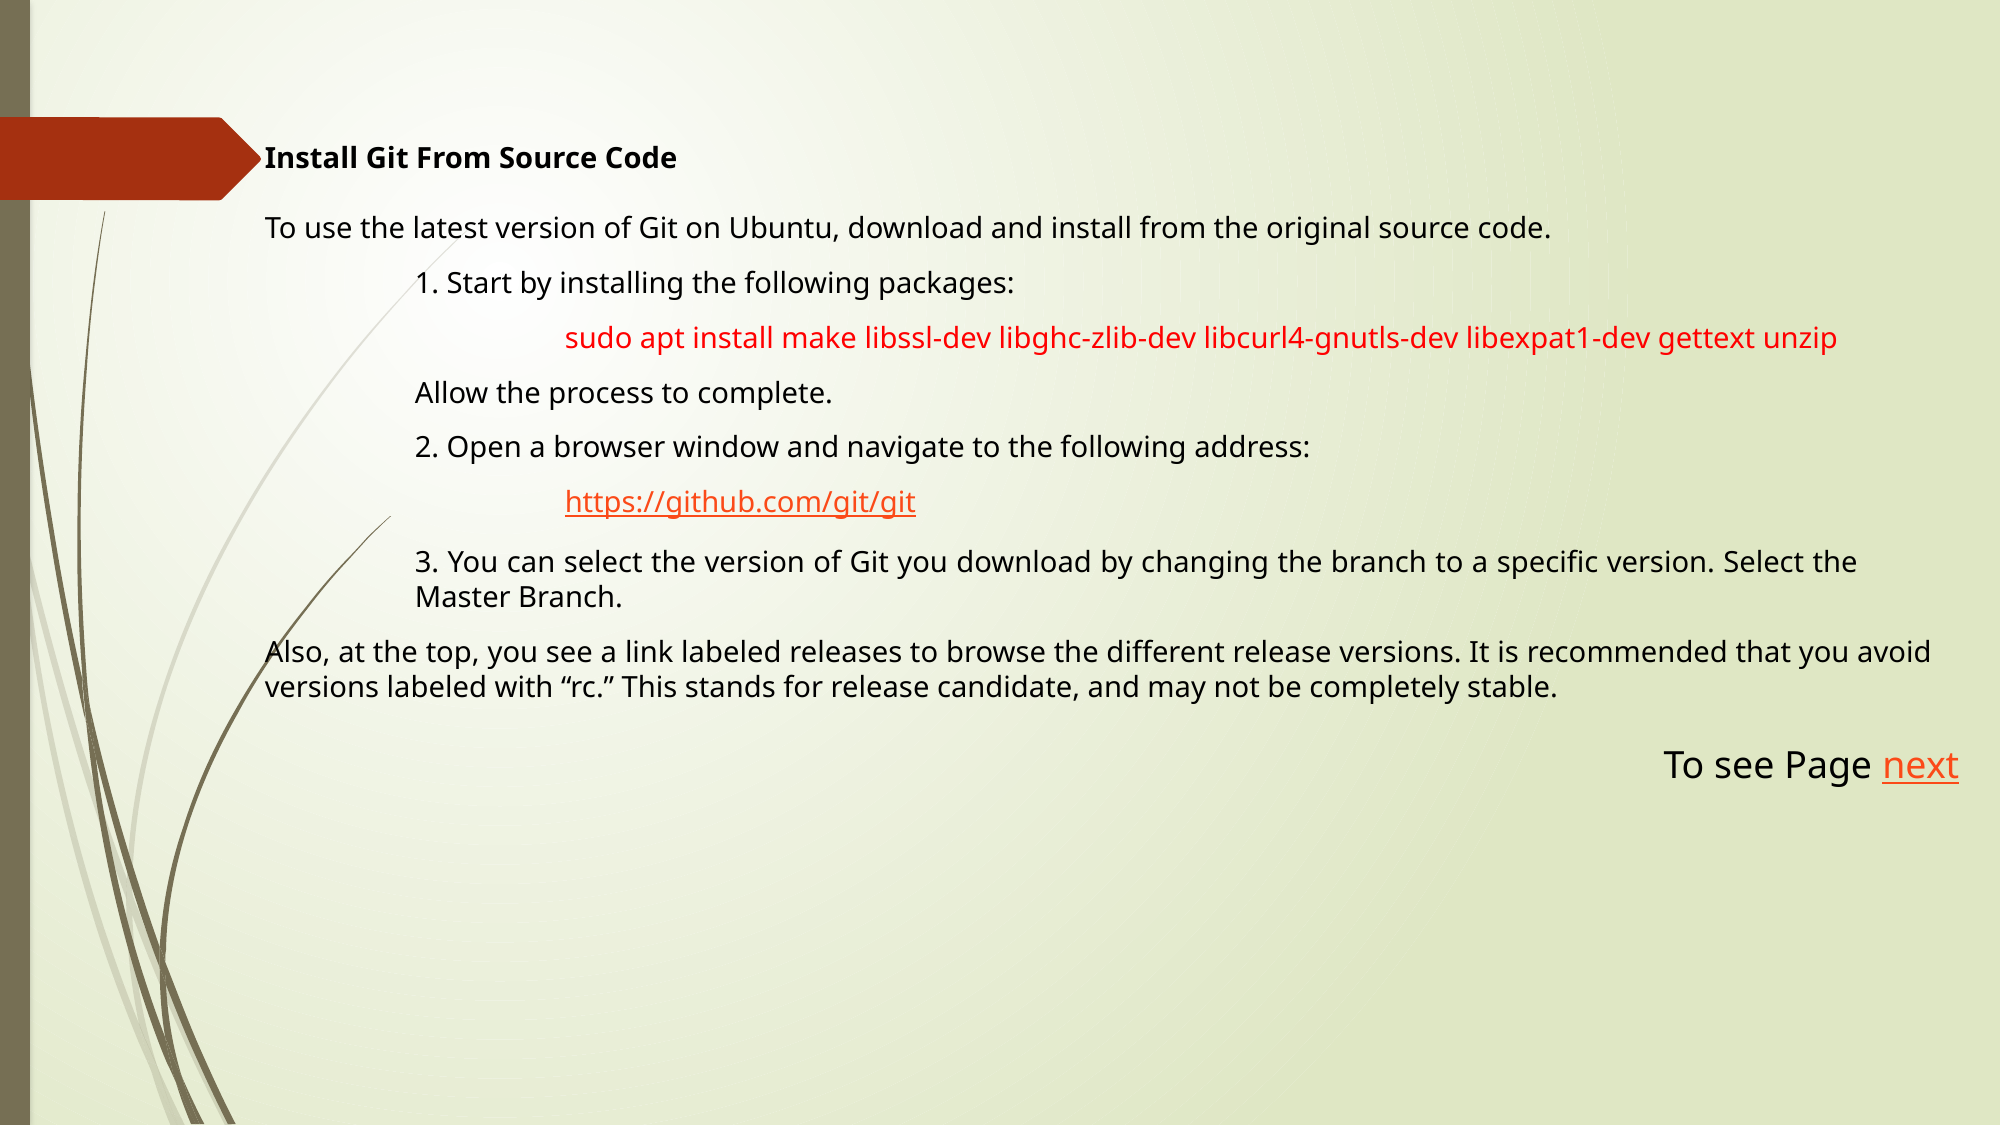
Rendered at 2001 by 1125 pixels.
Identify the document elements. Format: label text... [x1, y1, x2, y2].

text_box To see Page next [1648, 733, 1975, 800]
text_box Install Git From Source Code To use the latest version of Git on Ubuntu, download and install from the original source code. 1. Start by installing the following packages: sudo apt install make libssl-dev libghc-zlib-dev libcurl4-gnutls-dev libexpat1-dev gettext unzip Allow the process to complete. 2. Open a browser window and navigate to the following address: https://github.com/git/git 3. You can select the version of Git you download by changing the branch to a specific version. Select the Master Branch. Also, at the top, you see a link labeled releases to browse the different release versions. It is recommended that you avoid versions labeled with “rc.” This stands for release candidate, and may not be completely stable. [249, 131, 1949, 711]
